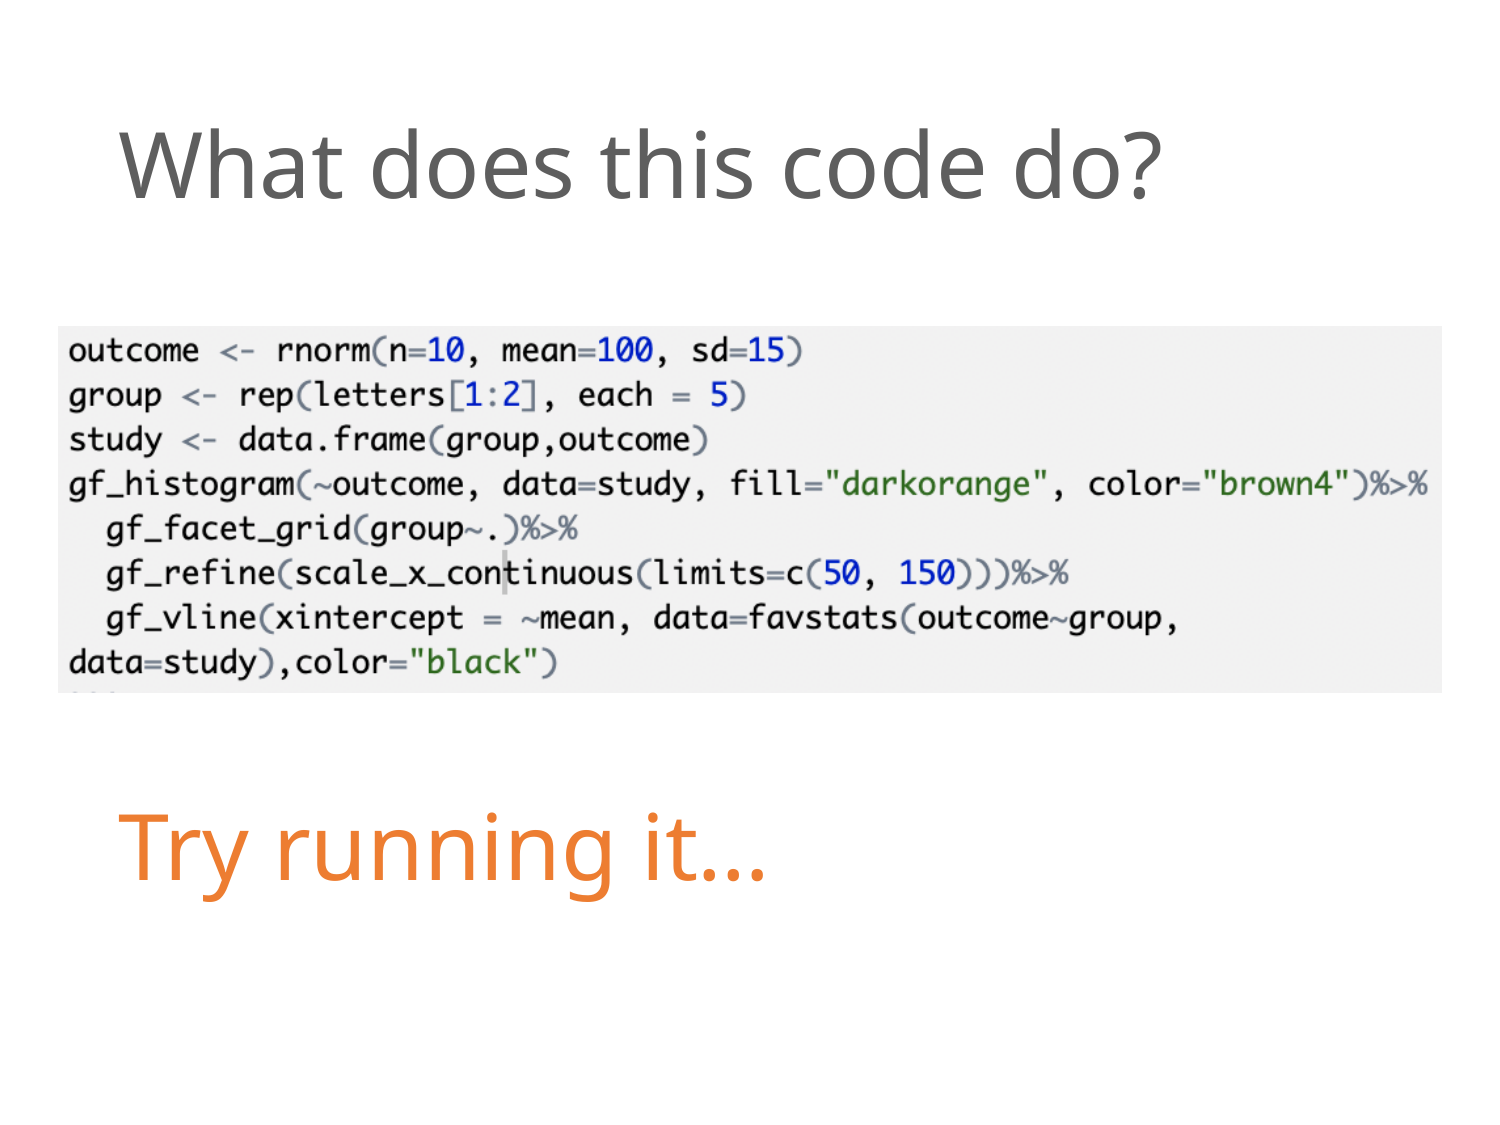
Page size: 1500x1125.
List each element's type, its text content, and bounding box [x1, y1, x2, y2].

title What does this code do? [103, 59, 1397, 278]
picture [58, 326, 1442, 693]
text_box Try running it… [103, 741, 1397, 960]
